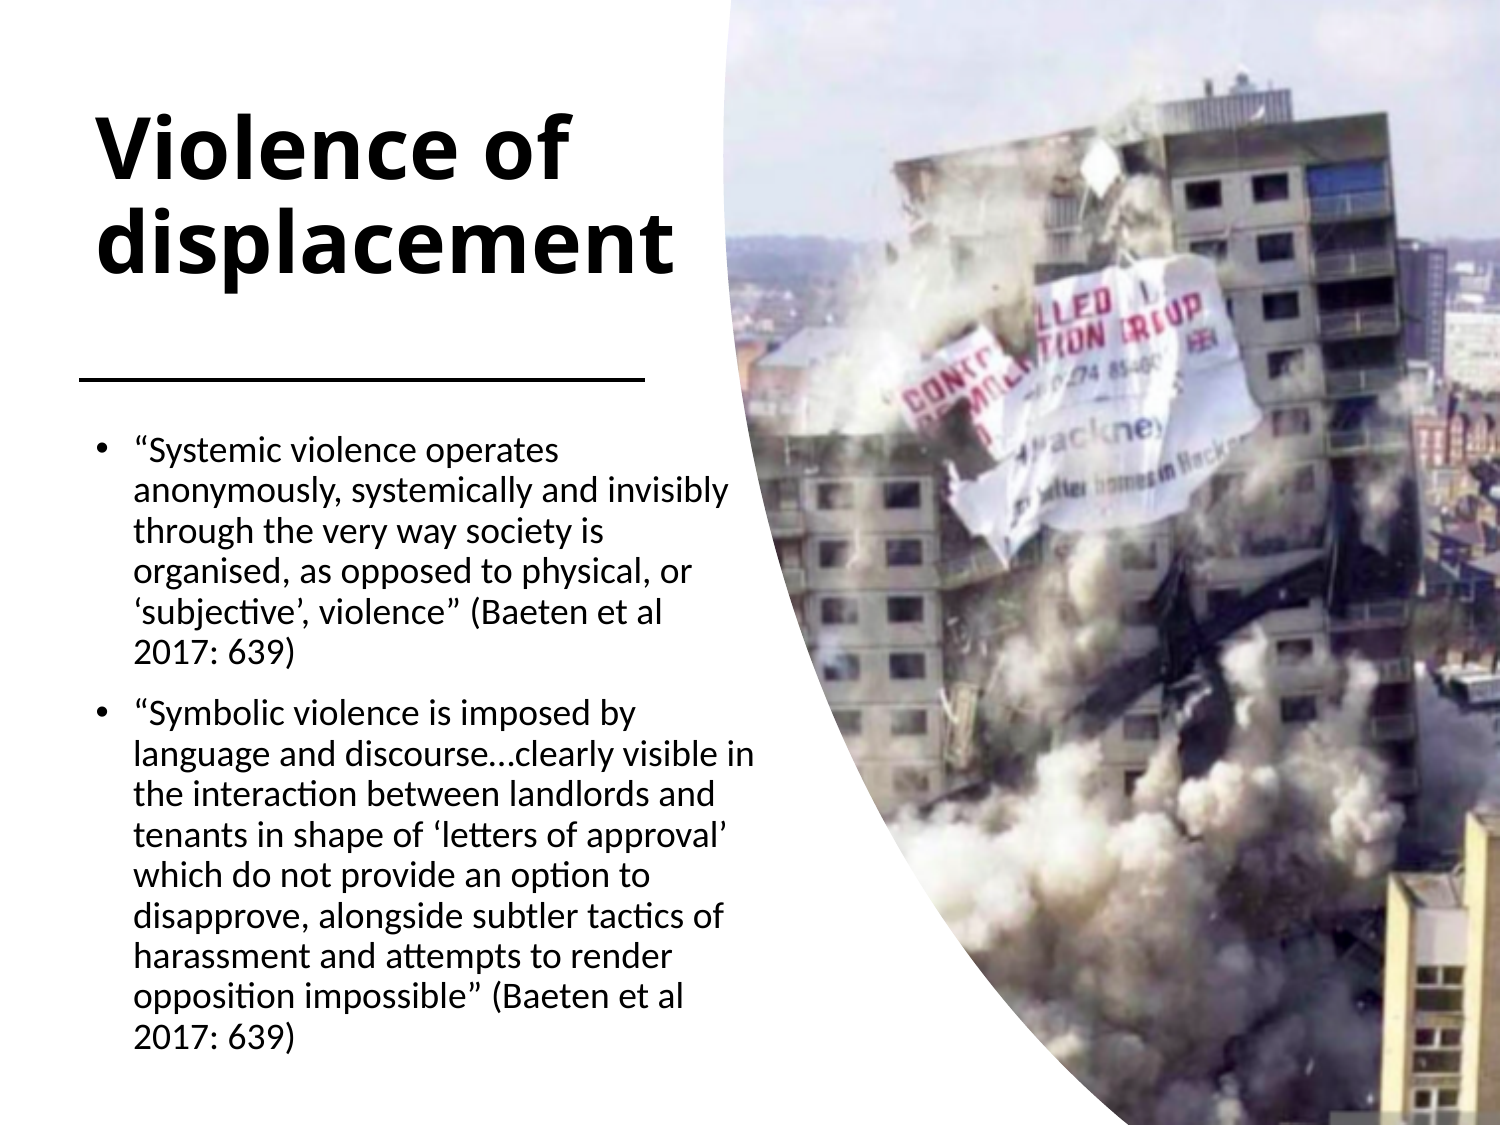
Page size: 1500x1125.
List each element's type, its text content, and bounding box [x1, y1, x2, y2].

list “Systemic violence operates anonymously, systemically and invisibly through the very way society is organised, as opposed to physical, or ‘subjective’, violence” (Baeten et al 2017: 639) “Symbolic violence is imposed by language and discourse…clearly visible in the interaction between landlords and tenants in shape of ‘letters of approval’ which do not provide an option to disapprove, alongside subtler tactics of harassment and attempts to render opposition impossible” (Baeten et al 2017: 639) [80, 422, 723, 1125]
picture [723, 0, 1500, 1125]
title Violence of displacement [80, 59, 711, 338]
